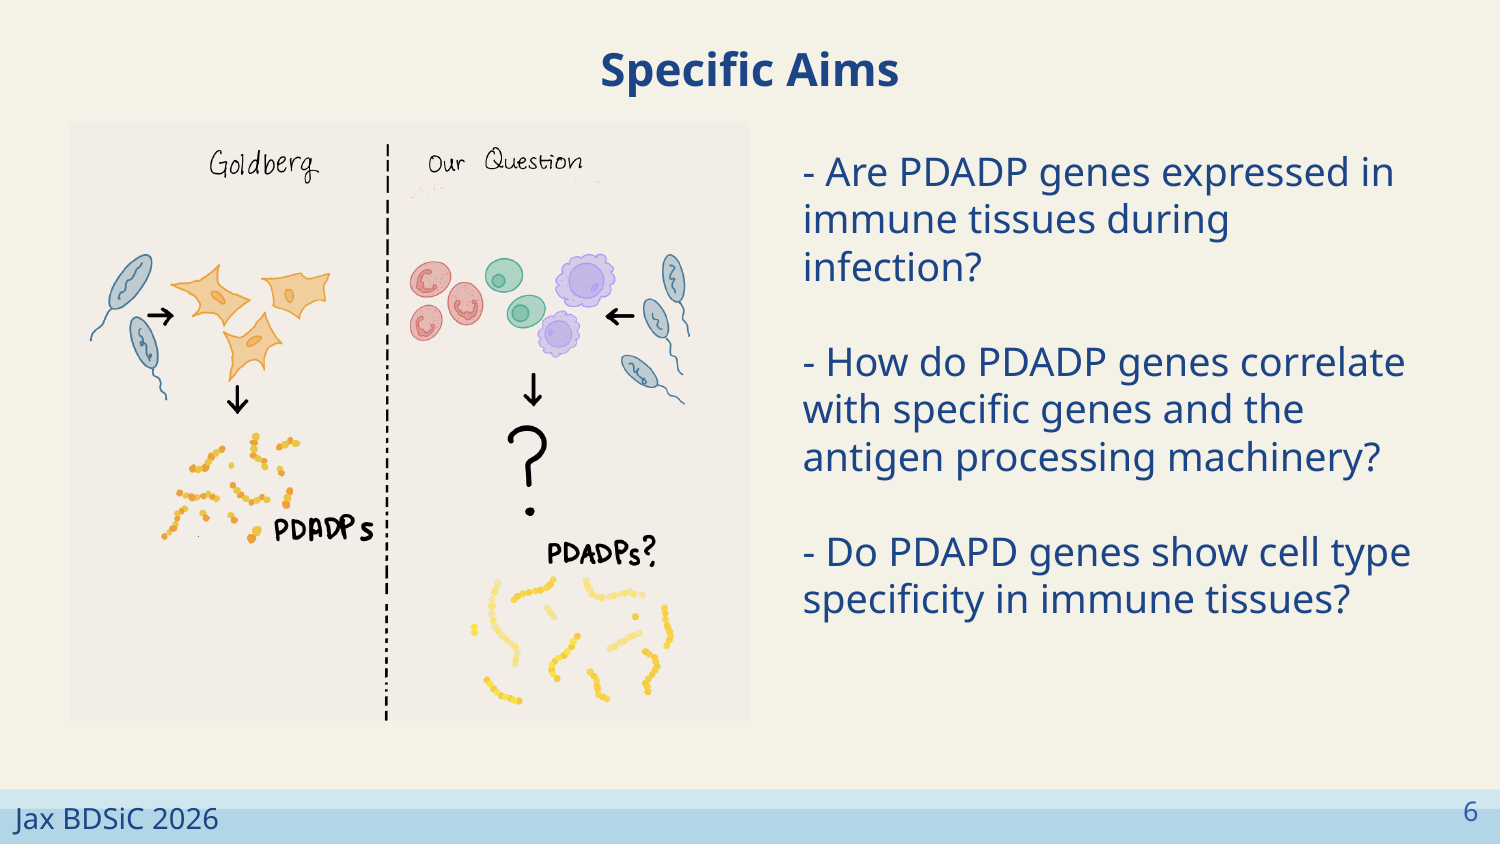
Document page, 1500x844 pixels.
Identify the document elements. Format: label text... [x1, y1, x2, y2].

text_box - Are PDADP genes expressed in immune tissues during infection? - How do PDADP genes correlate with specific genes and the antigen processing machinery? - Do PDAPD genes show cell type specificity in immune tissues? [787, 131, 1434, 637]
text_box Specific Aims [79, 25, 1421, 132]
text_box Jax BDSiC 2026 [0, 784, 493, 844]
picture [69, 122, 751, 722]
slide_number ‹#› [1403, 779, 1494, 844]
